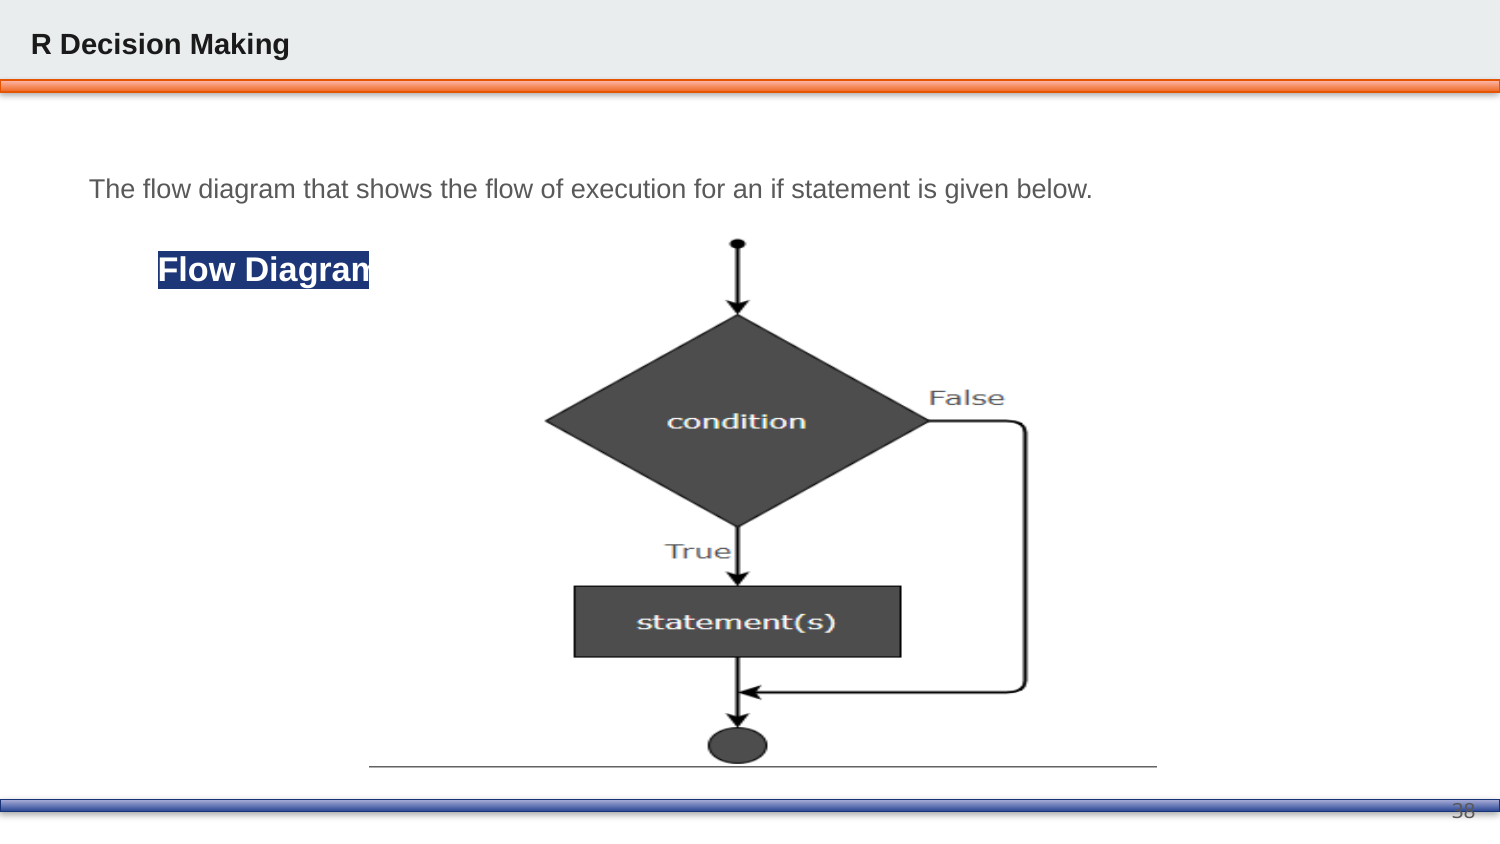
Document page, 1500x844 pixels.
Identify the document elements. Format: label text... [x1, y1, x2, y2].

slide_number 38 [1400, 779, 1491, 844]
list The flow diagram that shows the flow of execution for an if statement is given below. [51, 140, 1449, 750]
picture [369, 228, 1158, 771]
text_box R Decision Making [16, 18, 774, 68]
